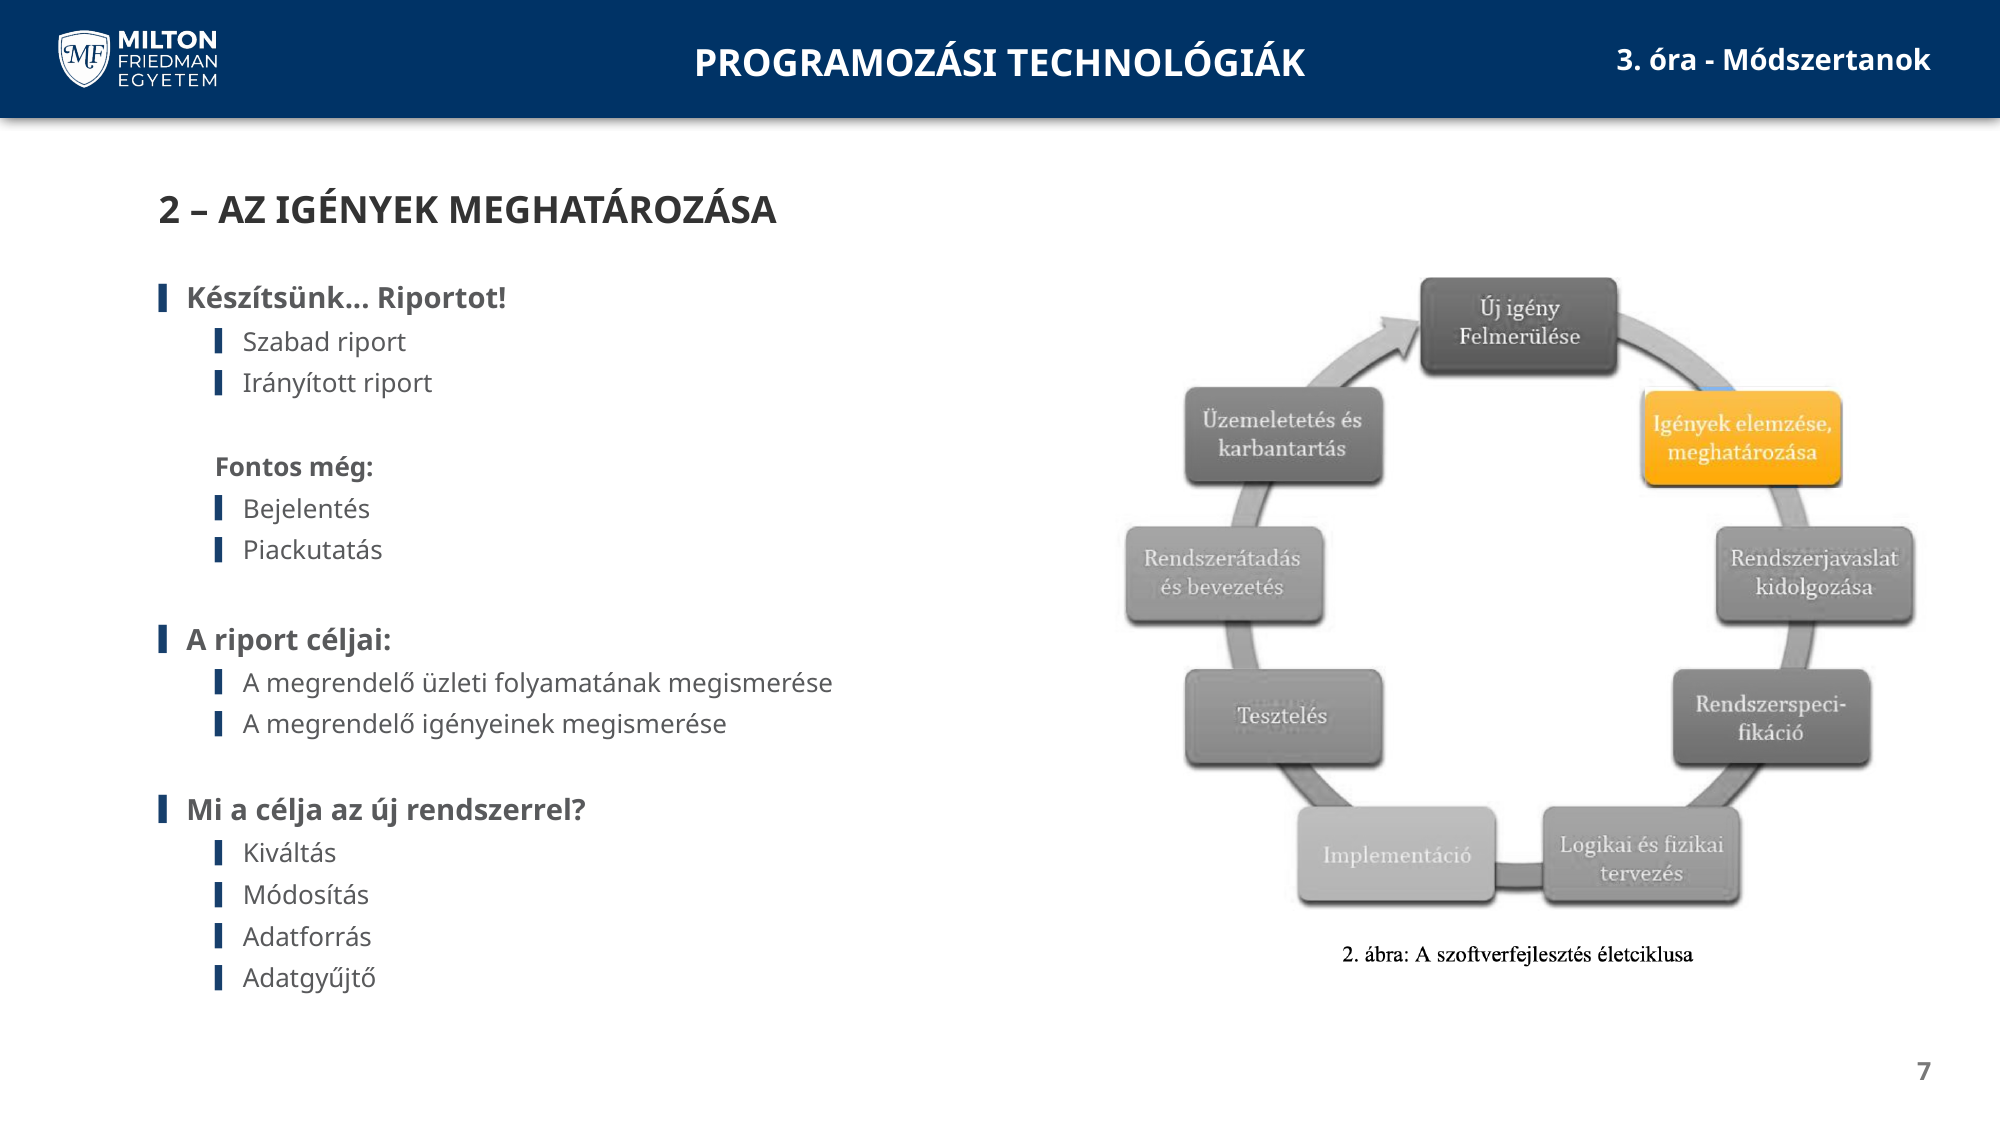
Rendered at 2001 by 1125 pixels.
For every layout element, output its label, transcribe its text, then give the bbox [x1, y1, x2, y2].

slide_number 6 [1496, 1043, 1947, 1103]
text_box PROGRAMOZÁSI TECHNOLÓGIÁK [608, 31, 1392, 92]
text_box 2 – AZ IGÉNYEK MEGHATÁROZÁSA [143, 179, 1392, 239]
text_box 3. óra - Módszertanok [1541, 33, 1947, 84]
picture [58, 29, 218, 89]
text_box [0, 0, 2000, 120]
picture [1067, 239, 2000, 978]
text_box Készítsünk... Riportot! Szabad riport Irányított riport Fontos még: Bejelentés Piackutatás A riport céljai: A megrendelő üzleti folyamatának megismerése A megrendelő igényeinek megismerése Mi a célja az új rendszerrel? Kiváltás Módosítás Adatforrás Adatgyűjtő [143, 272, 1947, 1043]
